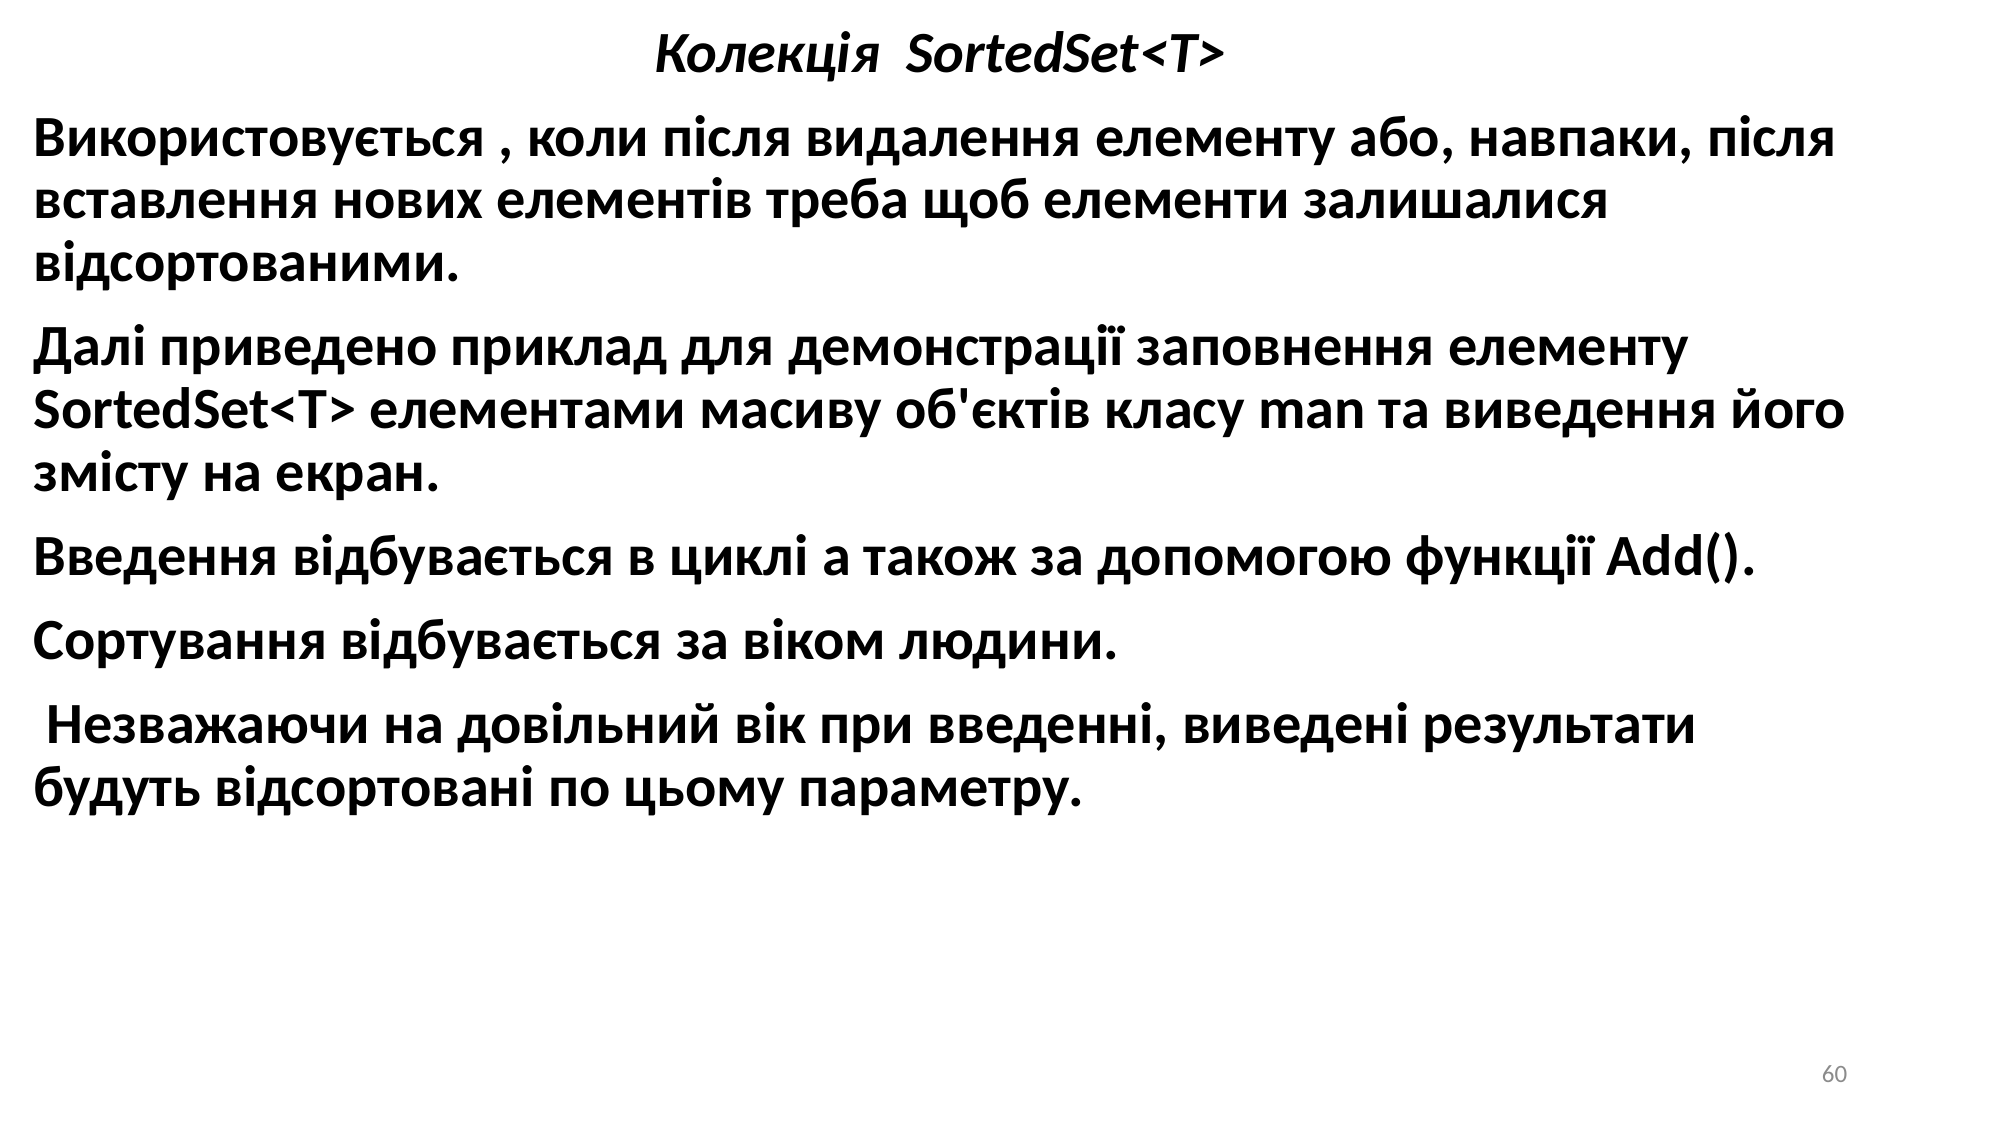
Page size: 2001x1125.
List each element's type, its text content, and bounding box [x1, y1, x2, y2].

slide_number 60 [1412, 1042, 1863, 1103]
list Колекція SortedSet<T> Використовується , коли після видалення елементу або, навпаки, після вставлення нових елементів треба щоб елементи залишалися відсортованими. Далі приведено приклад для демонстрації заповнення елементу SortedSet<T> елементами масиву об'єктів класу man та виведення його змісту на екран. Введення відбувається в циклі а також за допомогою функції Add(). Сортування відбувається за віком людини. Незважаючи на довільний вік при введенні, виведені результати будуть відсортовані по цьому параметру. [18, 14, 1863, 1014]
